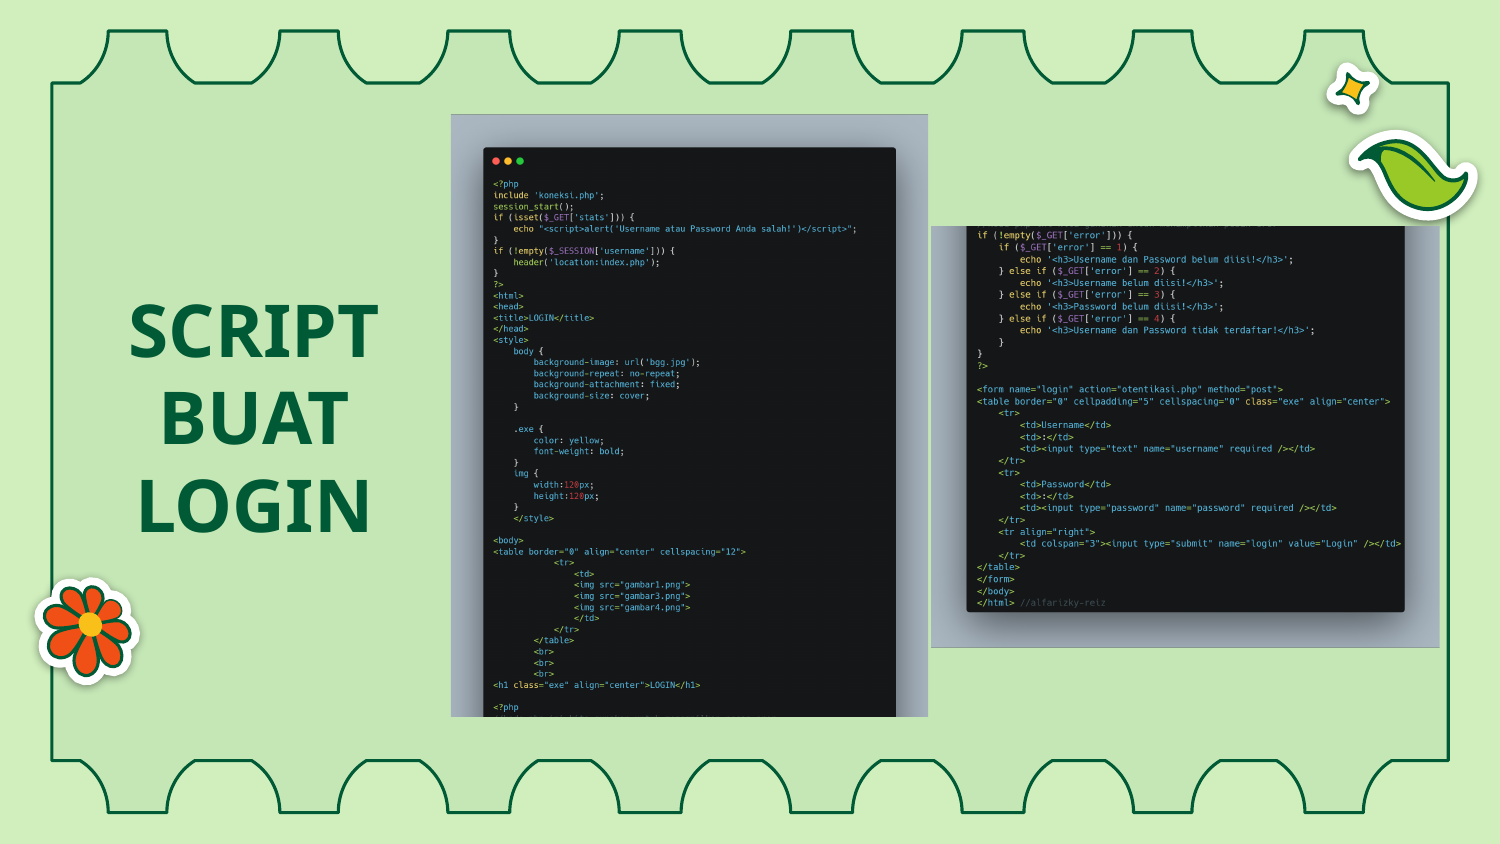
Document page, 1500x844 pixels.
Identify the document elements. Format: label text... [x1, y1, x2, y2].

picture [450, 114, 929, 718]
picture [930, 226, 1440, 649]
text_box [43, 584, 130, 678]
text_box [1369, 127, 1462, 218]
title SCRIPT BUAT LOGIN [39, 368, 445, 463]
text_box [1333, 70, 1372, 107]
